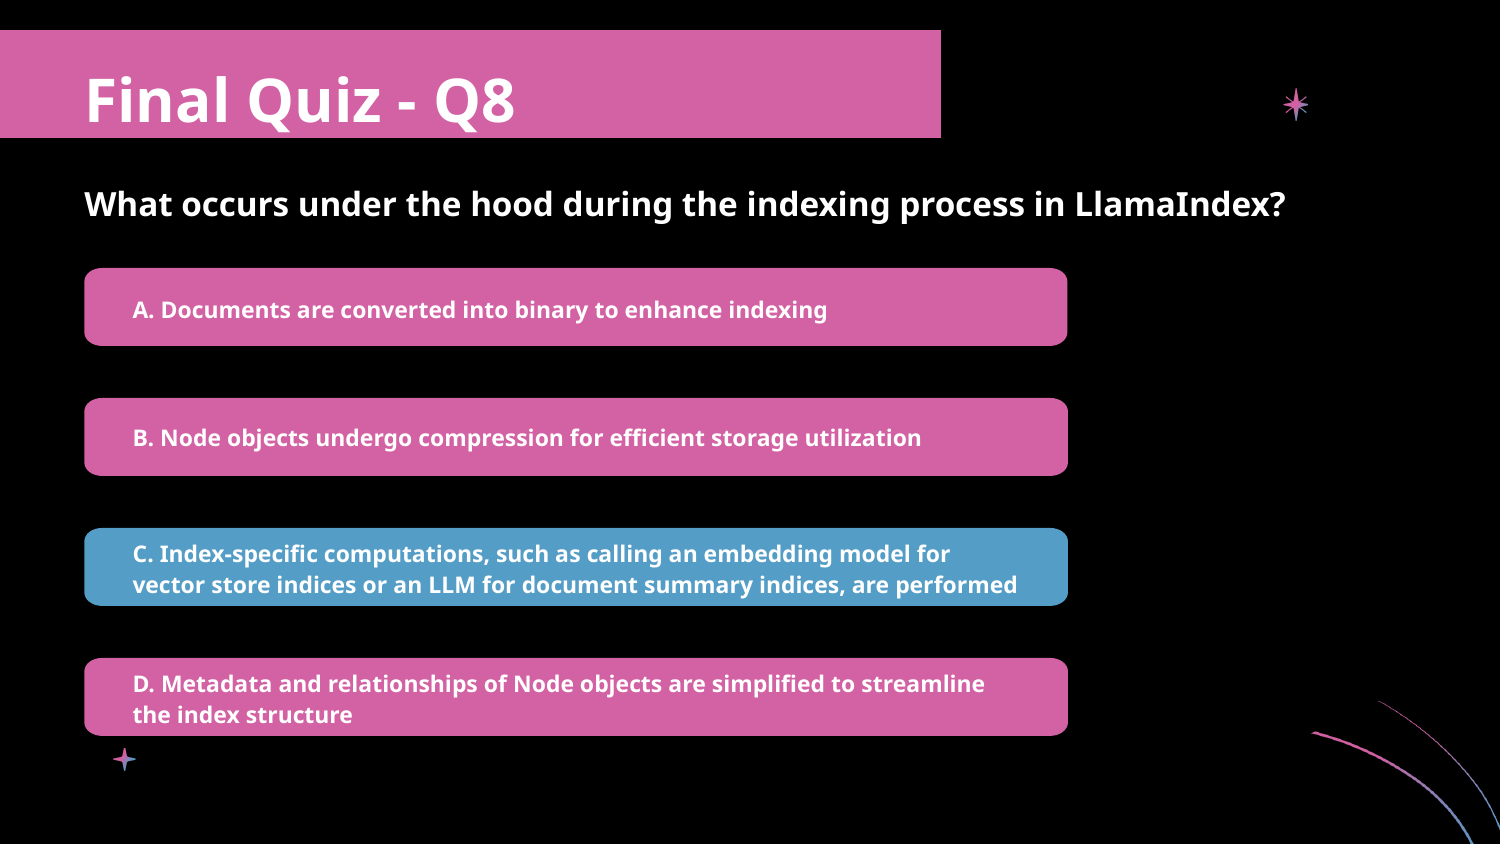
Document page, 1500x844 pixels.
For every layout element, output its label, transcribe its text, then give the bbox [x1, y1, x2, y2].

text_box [84, 258, 1068, 347]
text_box C. Index-specific computations, such as calling an embedding model for vector store indices or an LLM for document summary indices, are performed [132, 528, 1023, 606]
text_box D. Metadata and relationships of Node objects are simplified to streamline the index structure [132, 658, 1000, 736]
text_box B. Node objects undergo compression for efficient storage utilization [132, 396, 1000, 474]
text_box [0, 20, 942, 139]
text_box [1246, 676, 1500, 844]
text_box [84, 657, 1068, 736]
text_box [84, 527, 1068, 606]
text_box What occurs under the hood during the indexing process in LlamaIndex? [84, 177, 1447, 224]
text_box [113, 748, 136, 771]
text_box [84, 397, 1068, 476]
text_box [1283, 88, 1309, 121]
